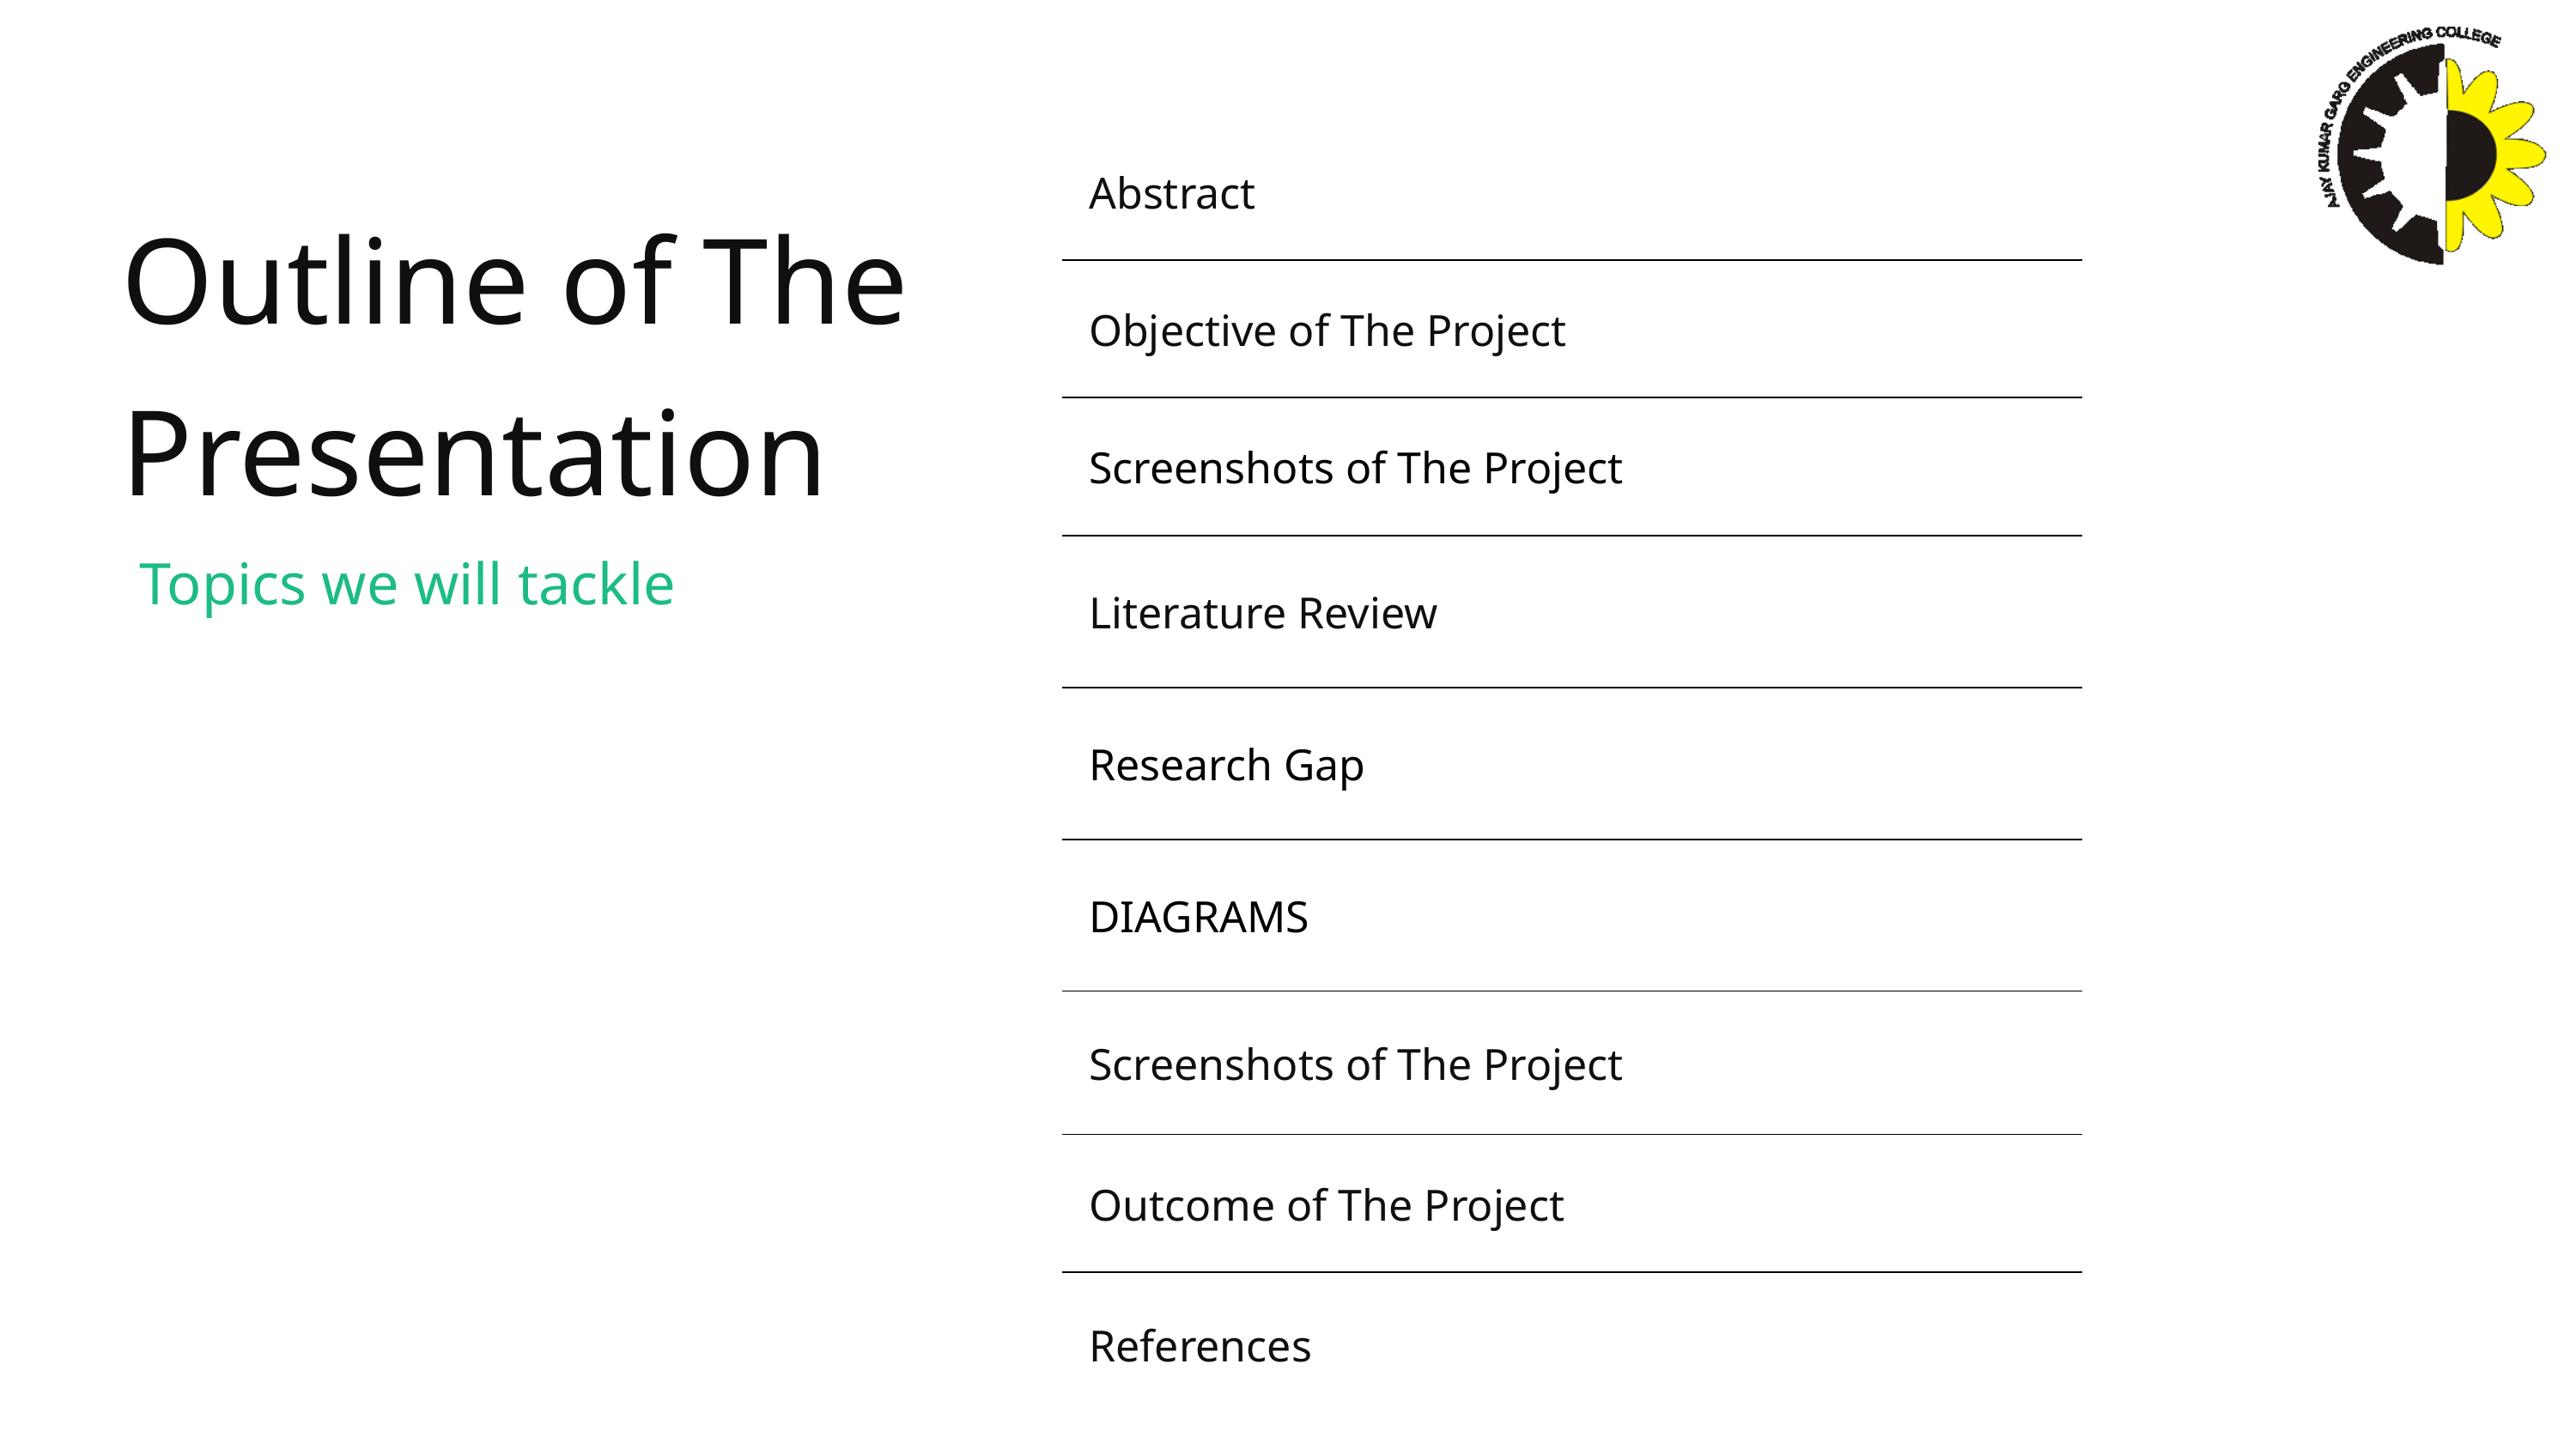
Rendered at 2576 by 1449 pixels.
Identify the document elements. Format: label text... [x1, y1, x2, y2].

table_cell Literature Review [1062, 537, 2082, 687]
table_header Abstract [1062, 124, 2082, 259]
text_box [121, 175, 973, 615]
table_cell DIAGRAMS [1062, 840, 2082, 991]
table_cell Research Gap [1062, 688, 2082, 839]
table_cell Screenshots of The Project [1062, 398, 2082, 535]
table_cell References [1062, 1273, 2082, 1416]
picture [2318, 26, 2558, 267]
table_cell Screenshots of The Project [1062, 991, 2082, 1134]
table_cell Objective of The Project [1062, 261, 2082, 397]
table_cell Outcome of The Project [1062, 1135, 2082, 1271]
